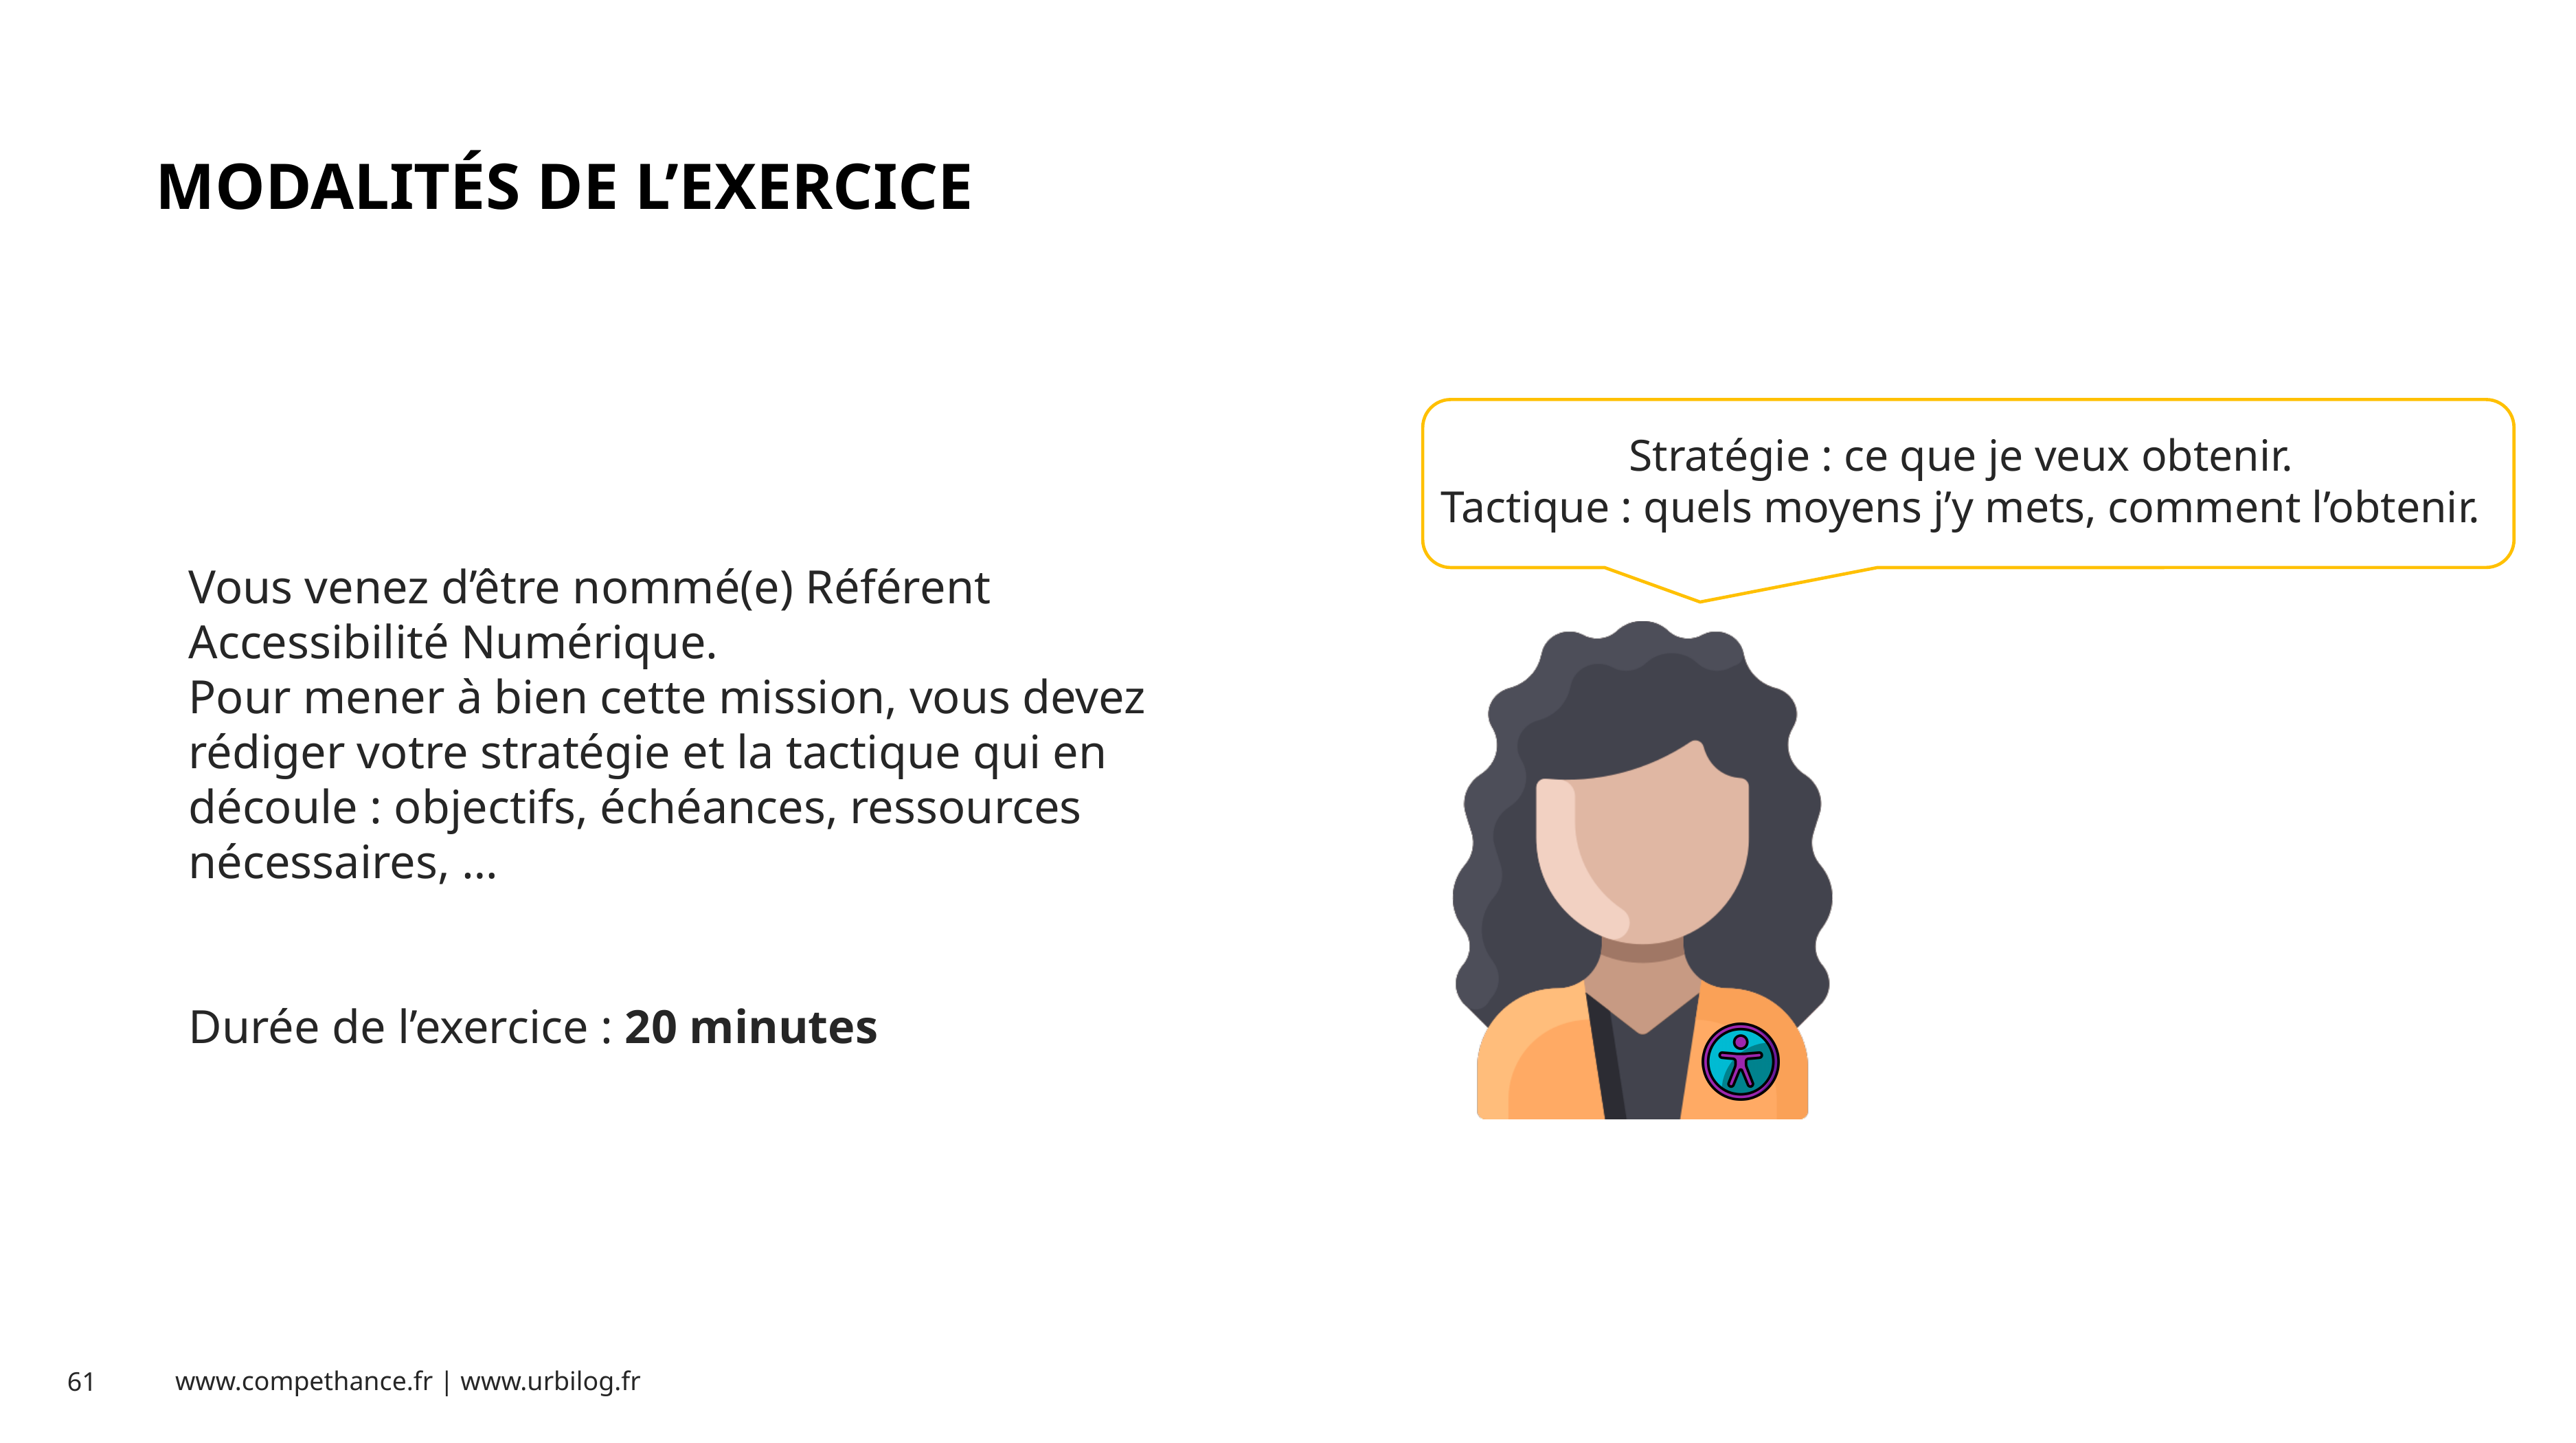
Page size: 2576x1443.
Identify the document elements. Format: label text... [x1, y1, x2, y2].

text_box Vous venez d’être nommé(e) Référent Accessibilité Numérique. Pour mener à bien cette mission, vous devez rédiger votre stratégie et la tactique qui en découle : objectifs, échéances, ressources nécessaires, … Durée de l’exercice : 20 minutes [178, 552, 1182, 1058]
text_box [1423, 399, 2514, 603]
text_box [1394, 621, 1892, 1119]
title MODALITÉS DE L’EXERCICE [145, 149, 2372, 256]
